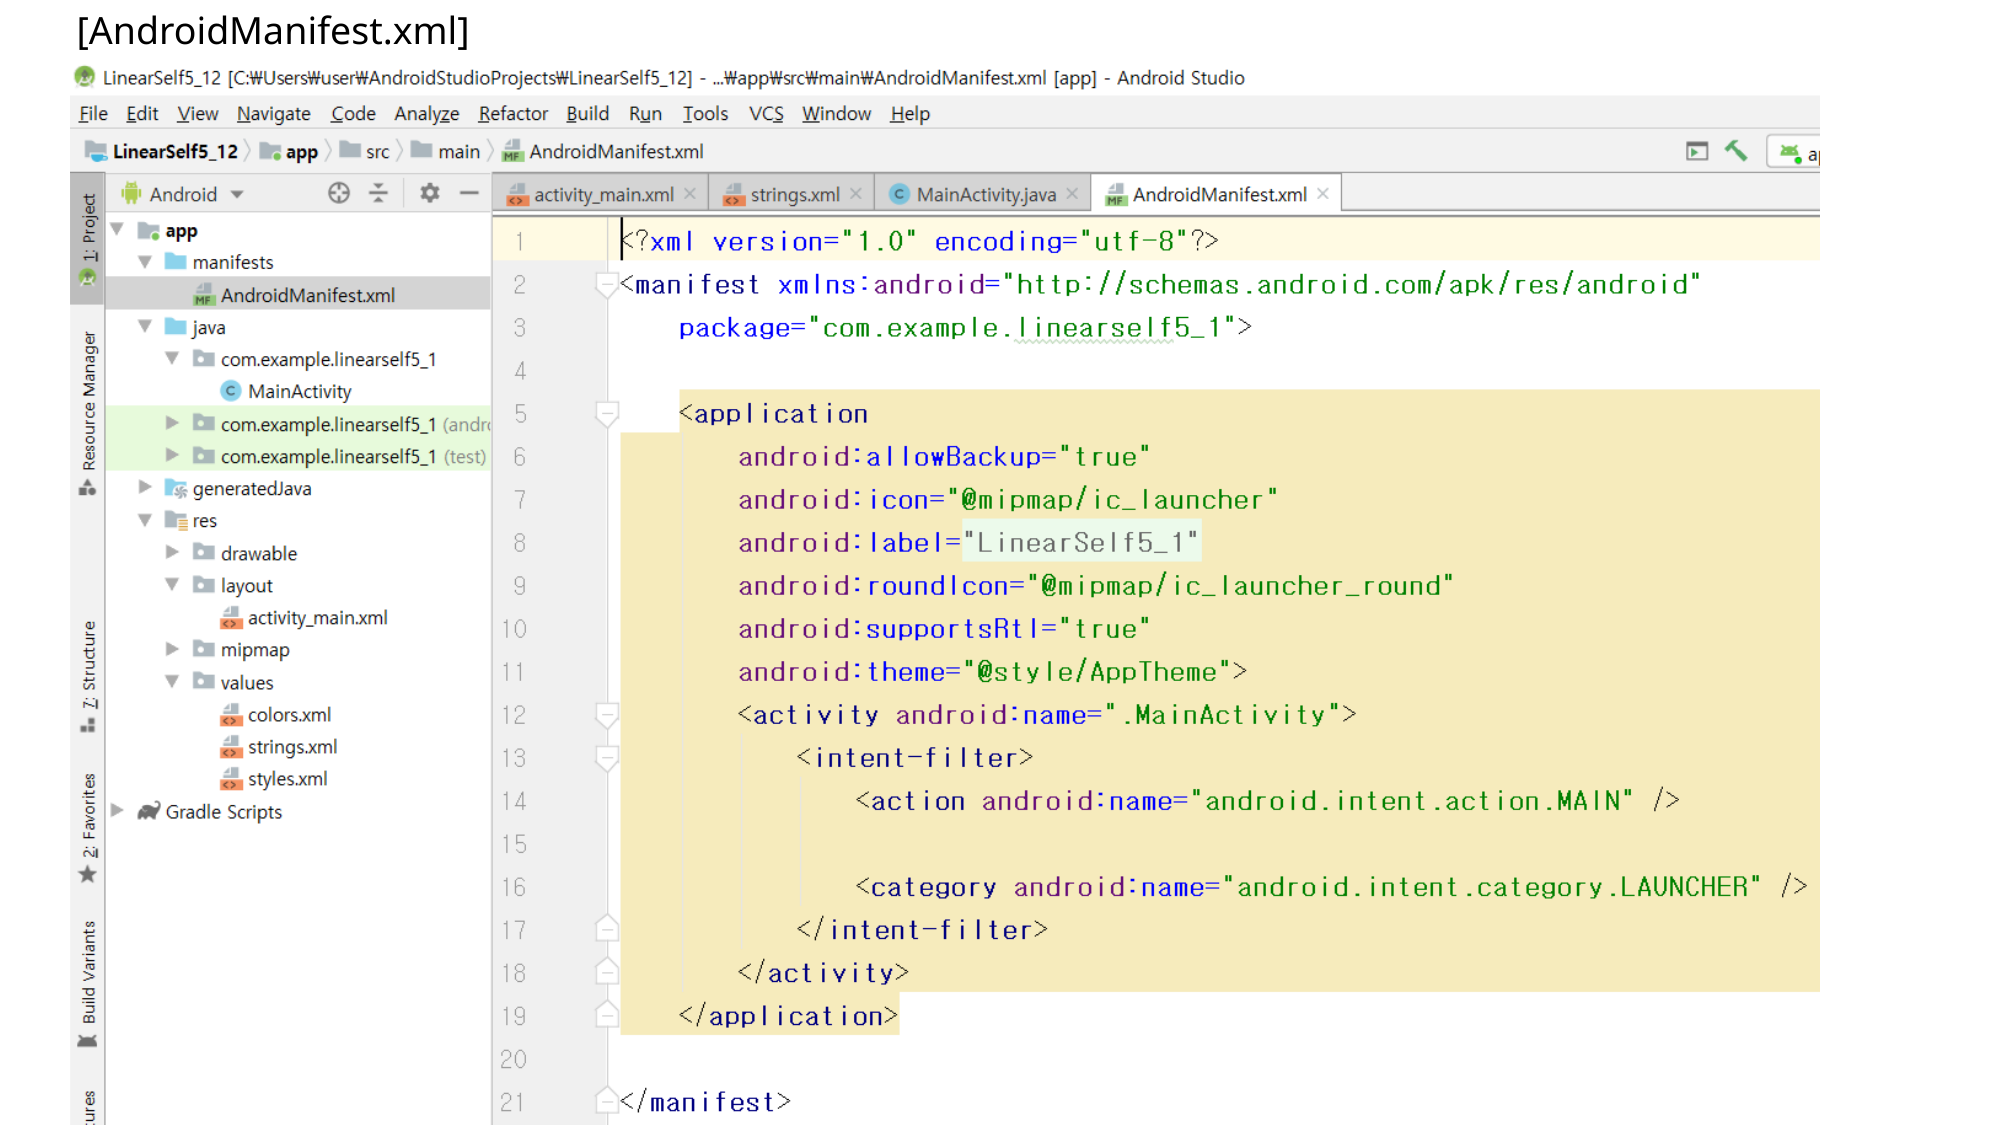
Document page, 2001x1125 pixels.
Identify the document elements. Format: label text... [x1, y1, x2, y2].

text_box [AndroidManifest.xml] [61, 0, 485, 60]
picture [69, 60, 1820, 1125]
